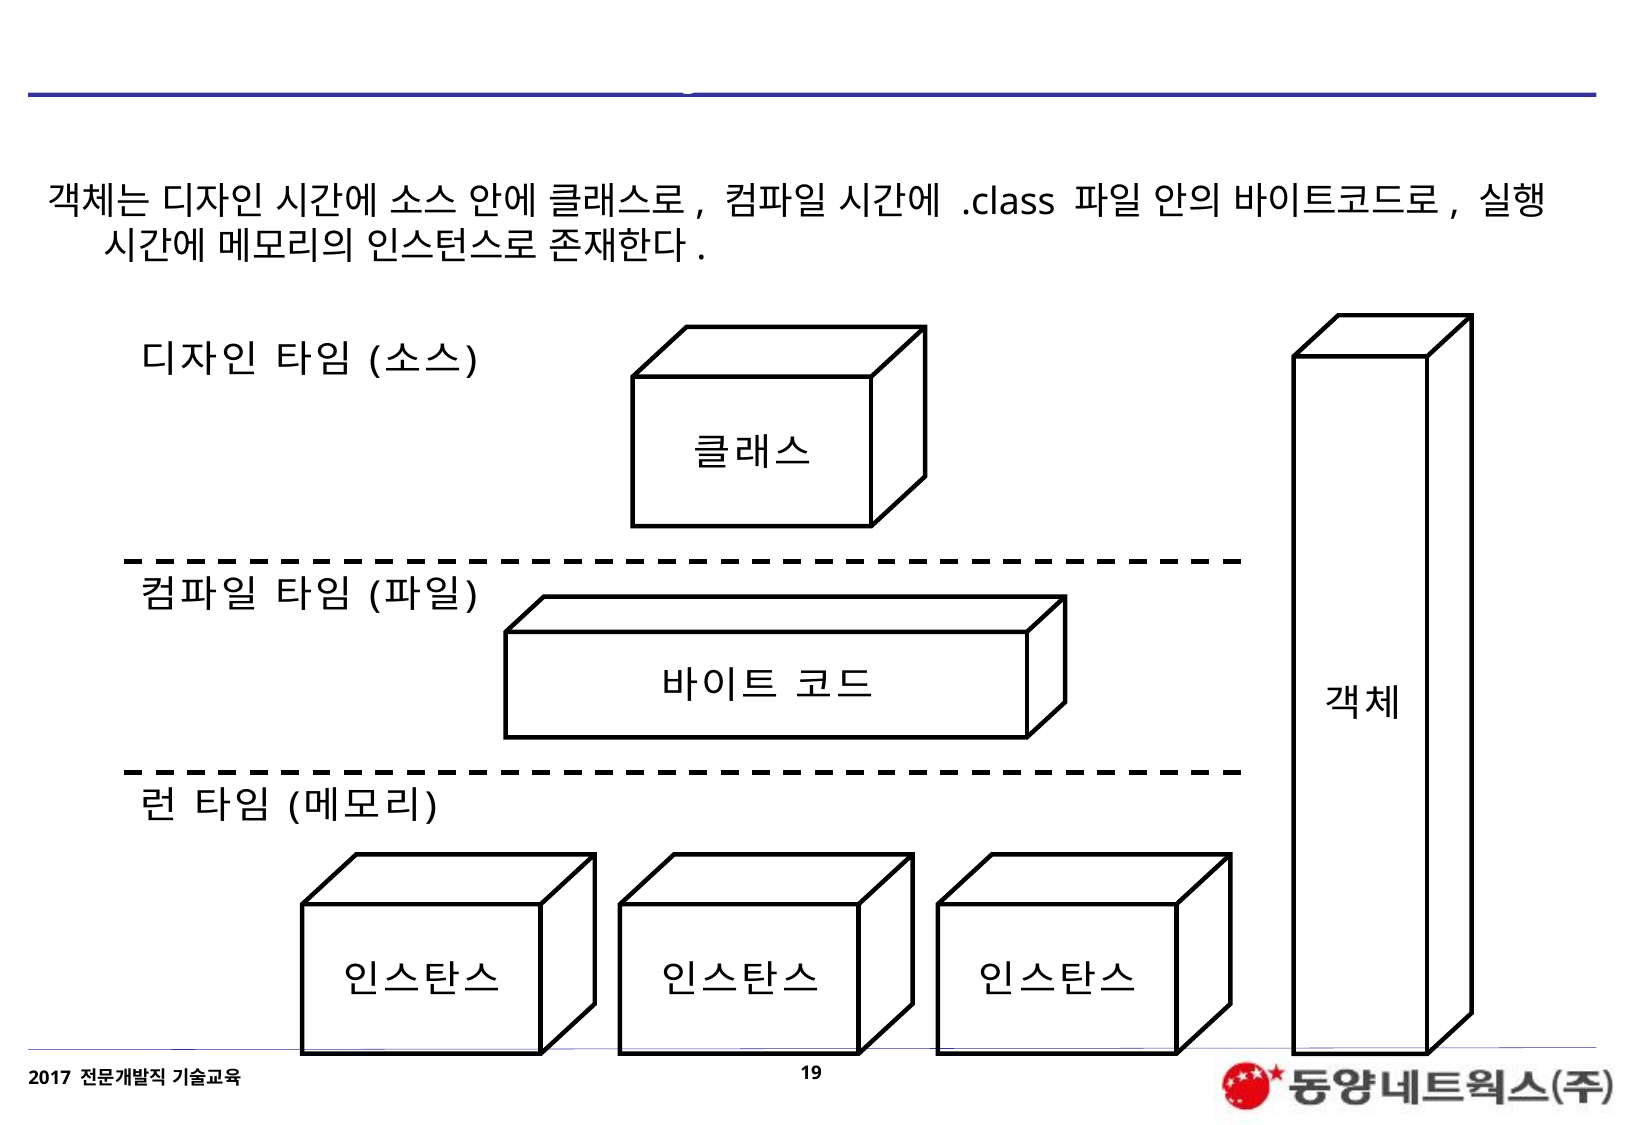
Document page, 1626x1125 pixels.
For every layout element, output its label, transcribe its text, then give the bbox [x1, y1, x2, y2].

list 객체는 디자인 시간에 소스 안에 클래스로, 컴파일 시간에 .class 파일 안의 바이트코드로, 실행 시간에 메모리의 인스턴스로 존재한다. [36, 173, 1599, 323]
title 클래스(Class) vs. 객체(Object) vs. 인스턴스(Instance) [62, 24, 1581, 101]
picture [121, 312, 1625, 1125]
